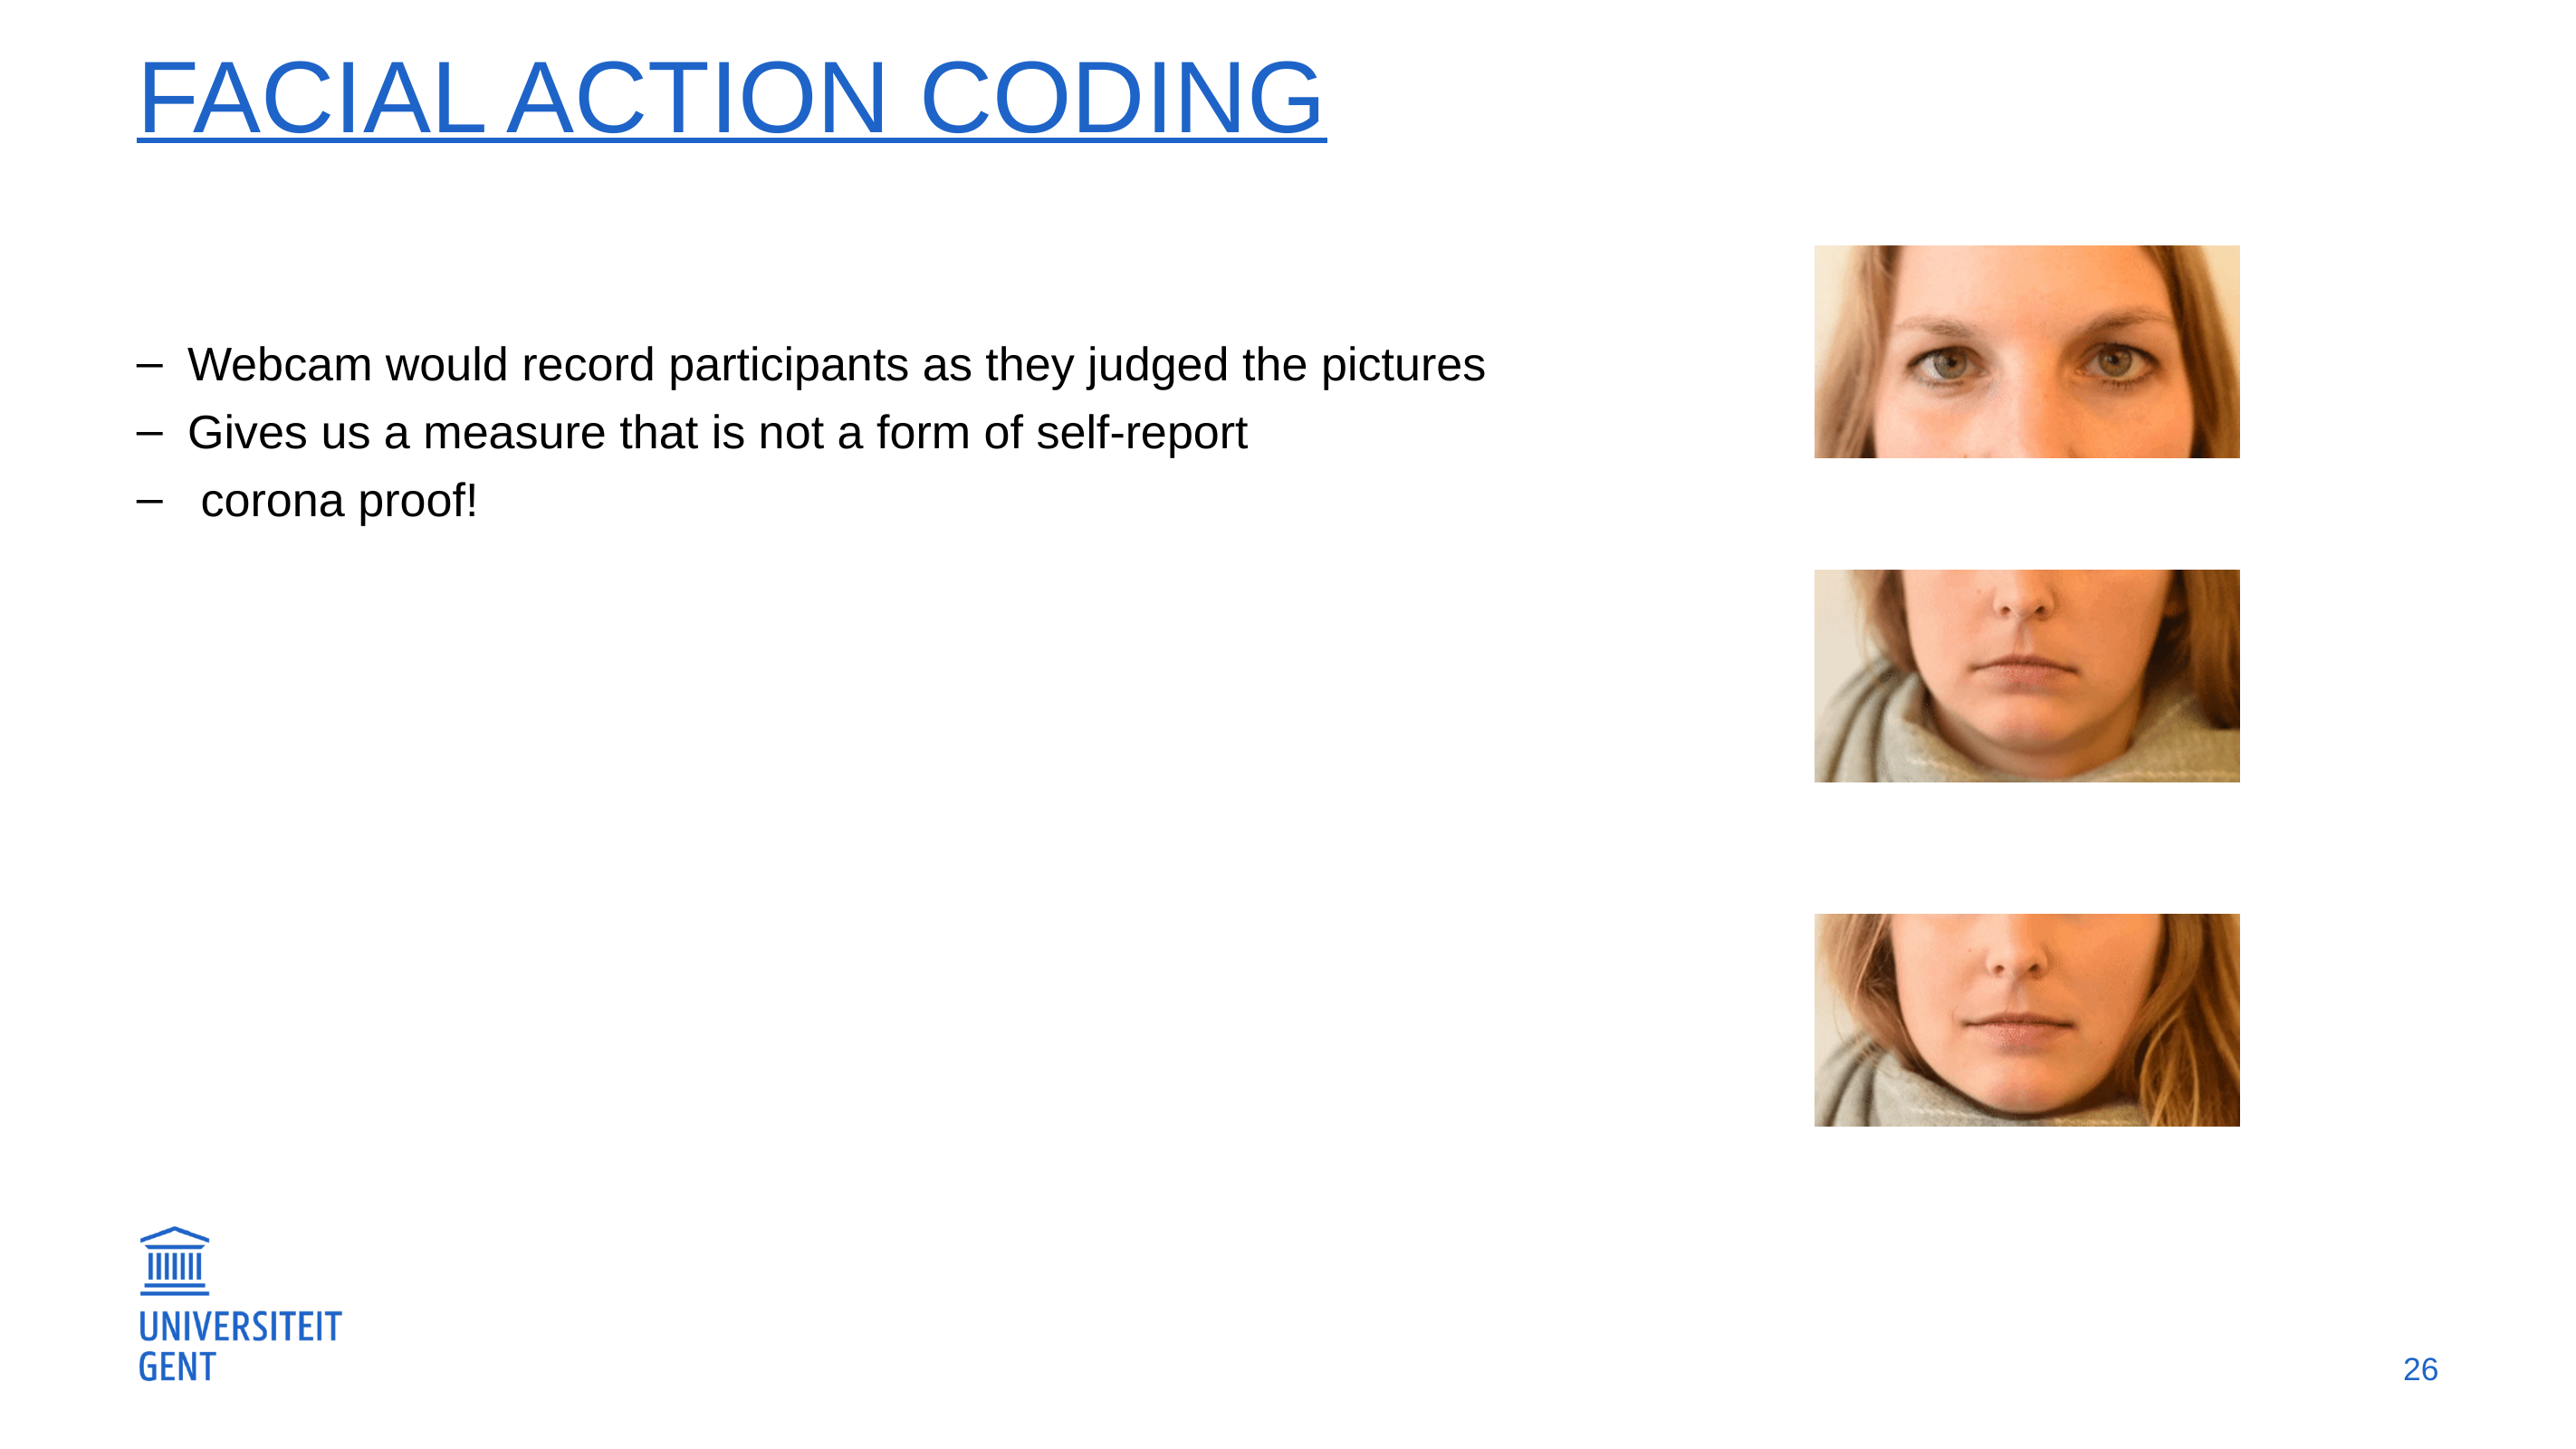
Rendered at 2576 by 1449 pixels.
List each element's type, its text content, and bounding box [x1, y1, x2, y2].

text_box Webcam would record participants as they judged the pictures Gives us a measure that is not a form of self-report corona proof! [123, 315, 1705, 533]
picture [1815, 570, 2240, 782]
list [1815, 245, 2240, 458]
title Facial Action Coding [123, 37, 2456, 166]
slide_number 26 [2315, 1329, 2453, 1407]
picture [1815, 914, 2240, 1127]
picture [72, 1174, 415, 1449]
